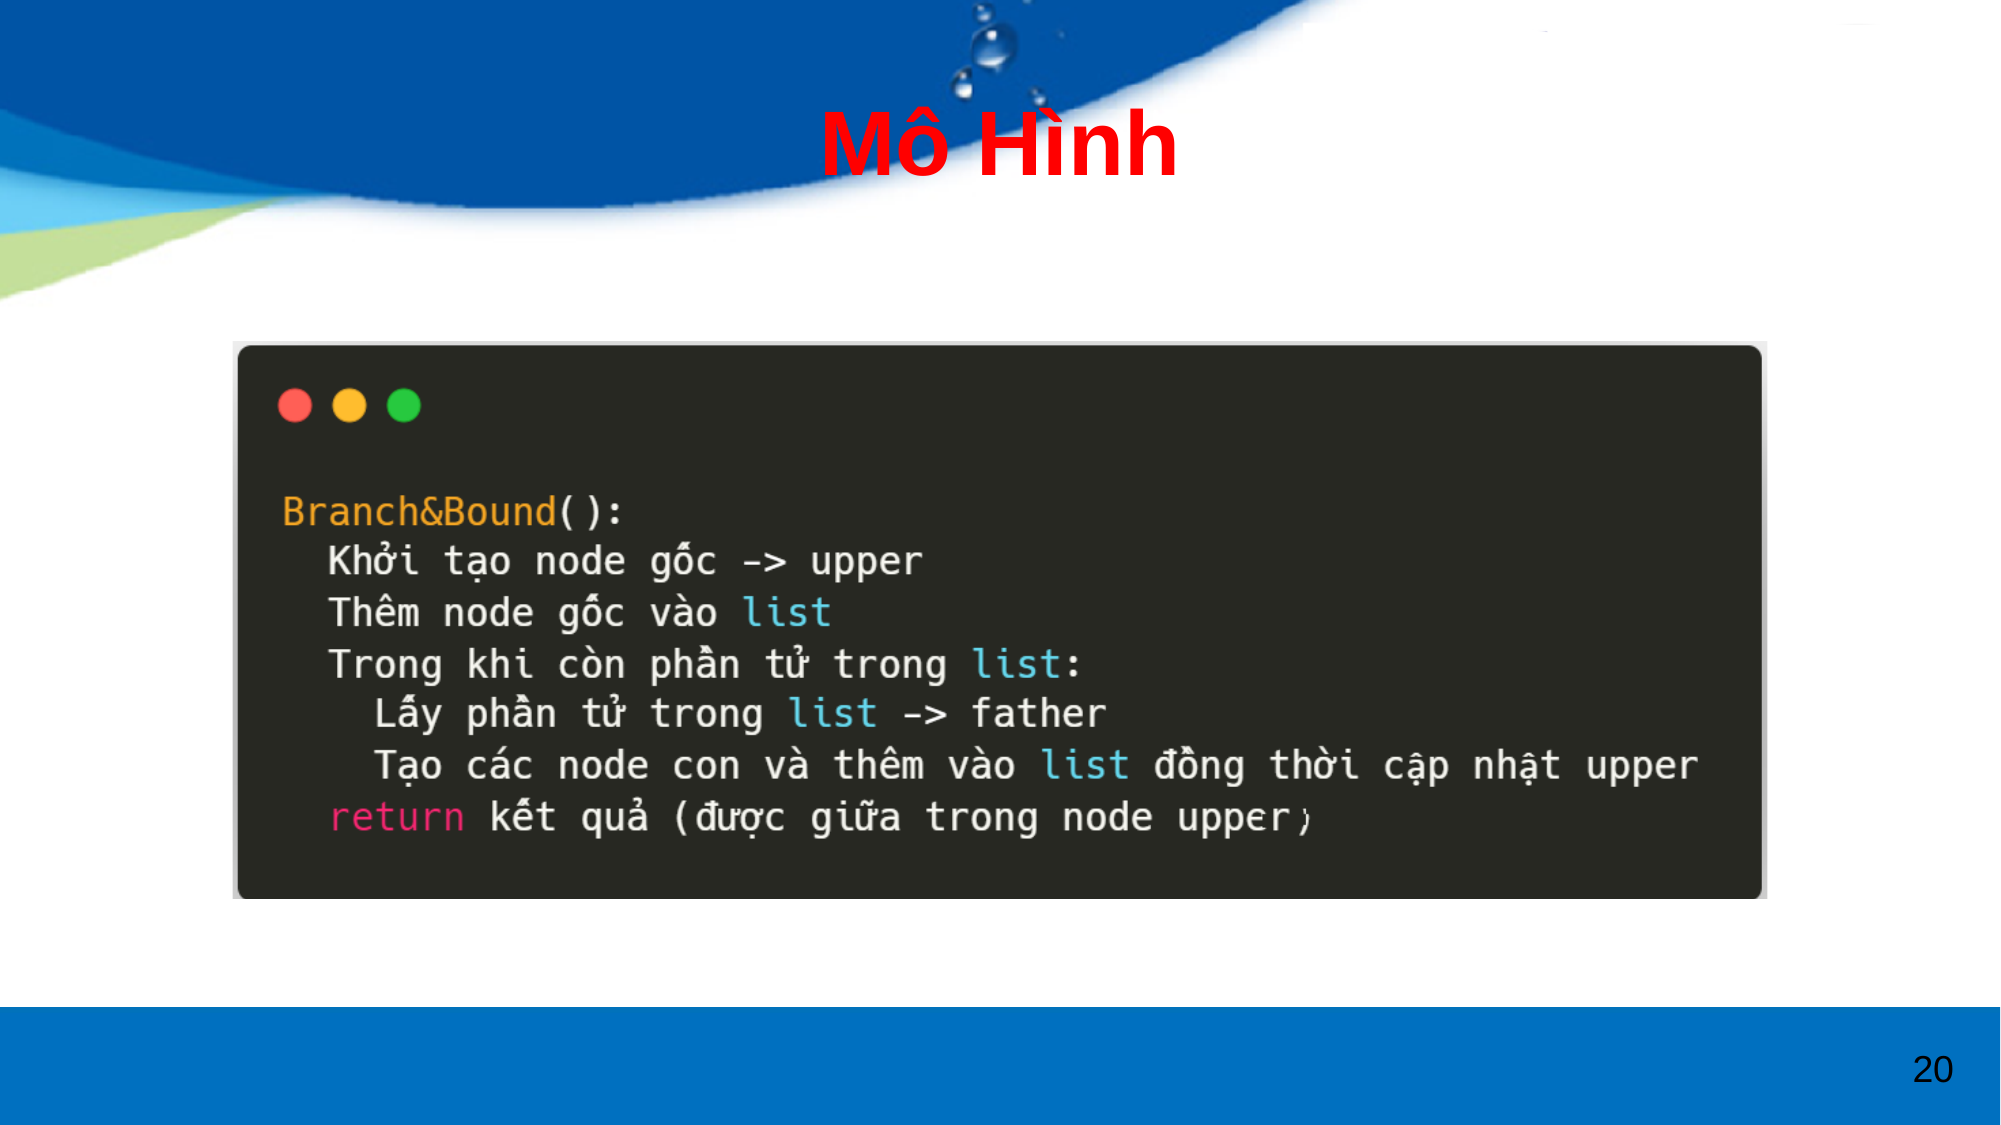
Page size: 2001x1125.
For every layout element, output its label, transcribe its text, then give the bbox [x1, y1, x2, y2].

picture [0, 0, 2001, 1125]
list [232, 341, 1768, 899]
title Mô Hình [99, 45, 1900, 233]
